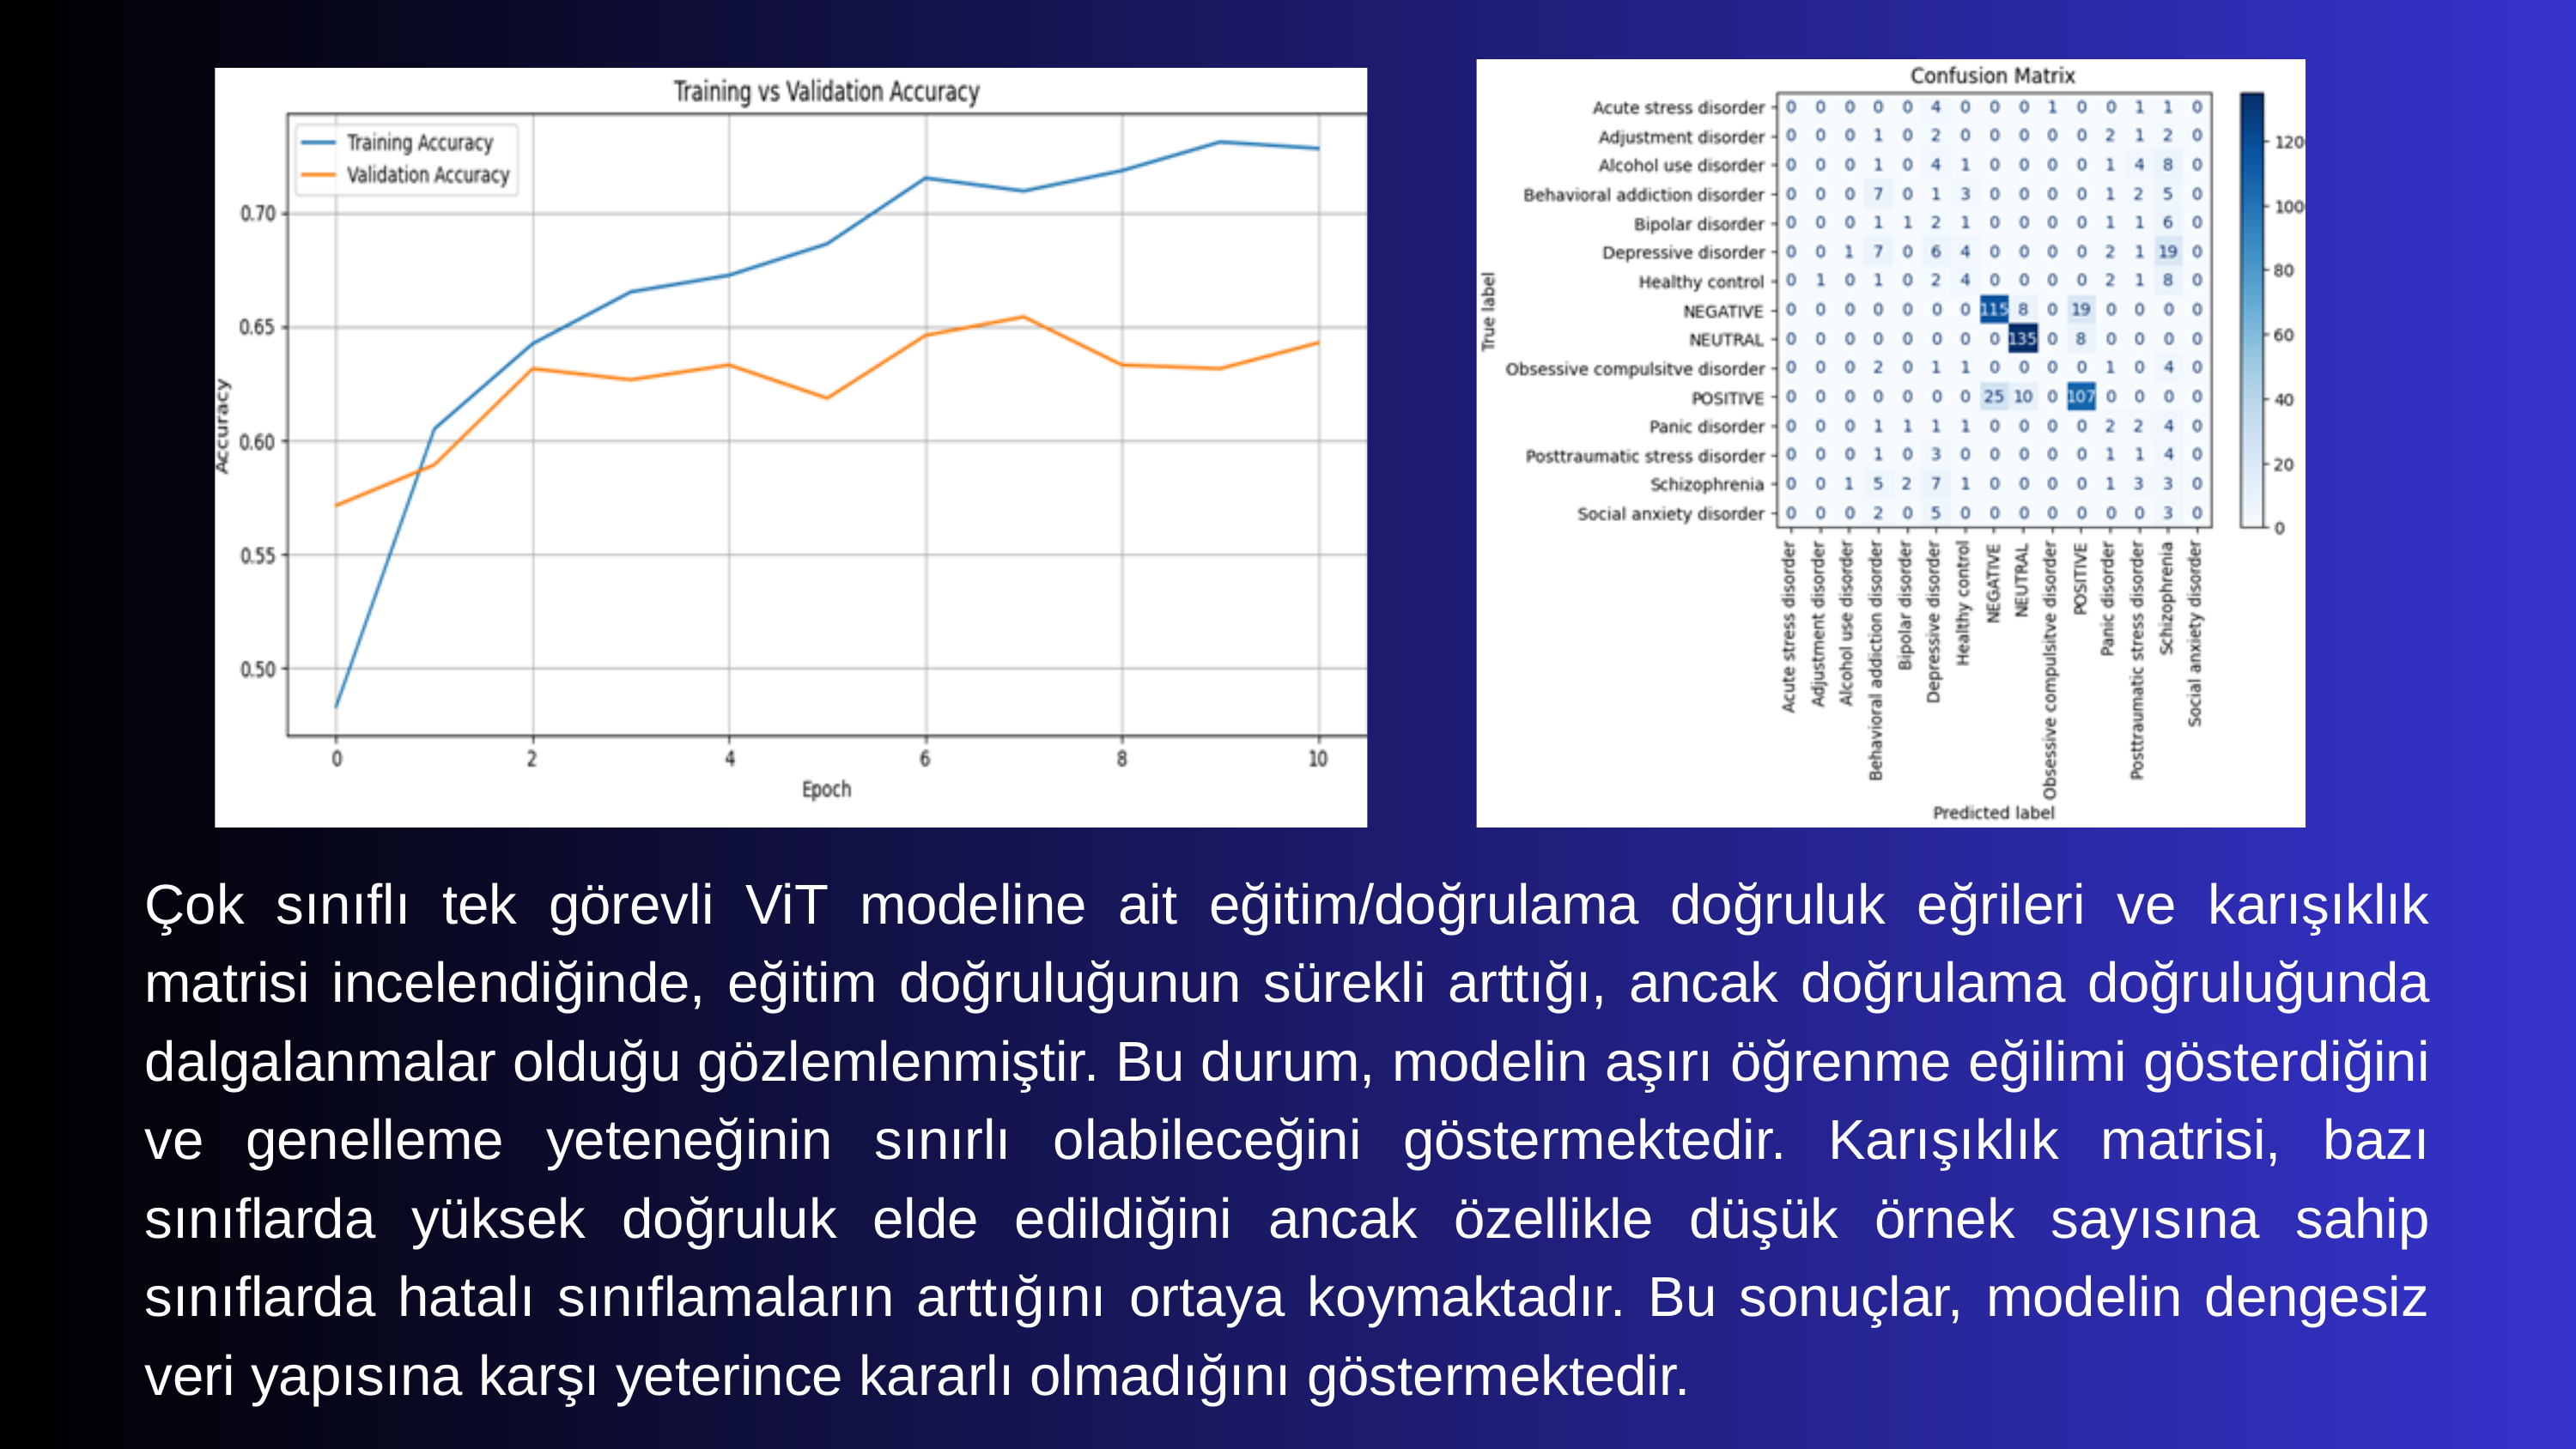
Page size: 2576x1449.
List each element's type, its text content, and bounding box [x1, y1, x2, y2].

text_box Çok sınıflı tek görevli ViT modeline ait eğitim/doğrulama doğruluk eğrileri ve karışıklık matrisi incelendiğinde, eğitim doğruluğunun sürekli arttığı, ancak doğrulama doğruluğunda dalgalanmalar olduğu gözlemlenmiştir. Bu durum, modelin aşırı öğrenme eğilimi gösterdiğini ve genelleme yeteneğinin sınırlı olabileceğini göstermektedir. Karışıklık matrisi, bazı sınıflarda yüksek doğruluk elde edildiğini ancak özellikle düşük örnek sayısına sahip sınıflarda hatalı sınıflamaların arttığını ortaya koymaktadır. Bu sonuçlar, modelin dengesiz veri yapısına karşı yeterince kararlı olmadığını göstermektedir. [144, 856, 2432, 1407]
text_box [215, 68, 1368, 828]
text_box [1476, 59, 2306, 828]
